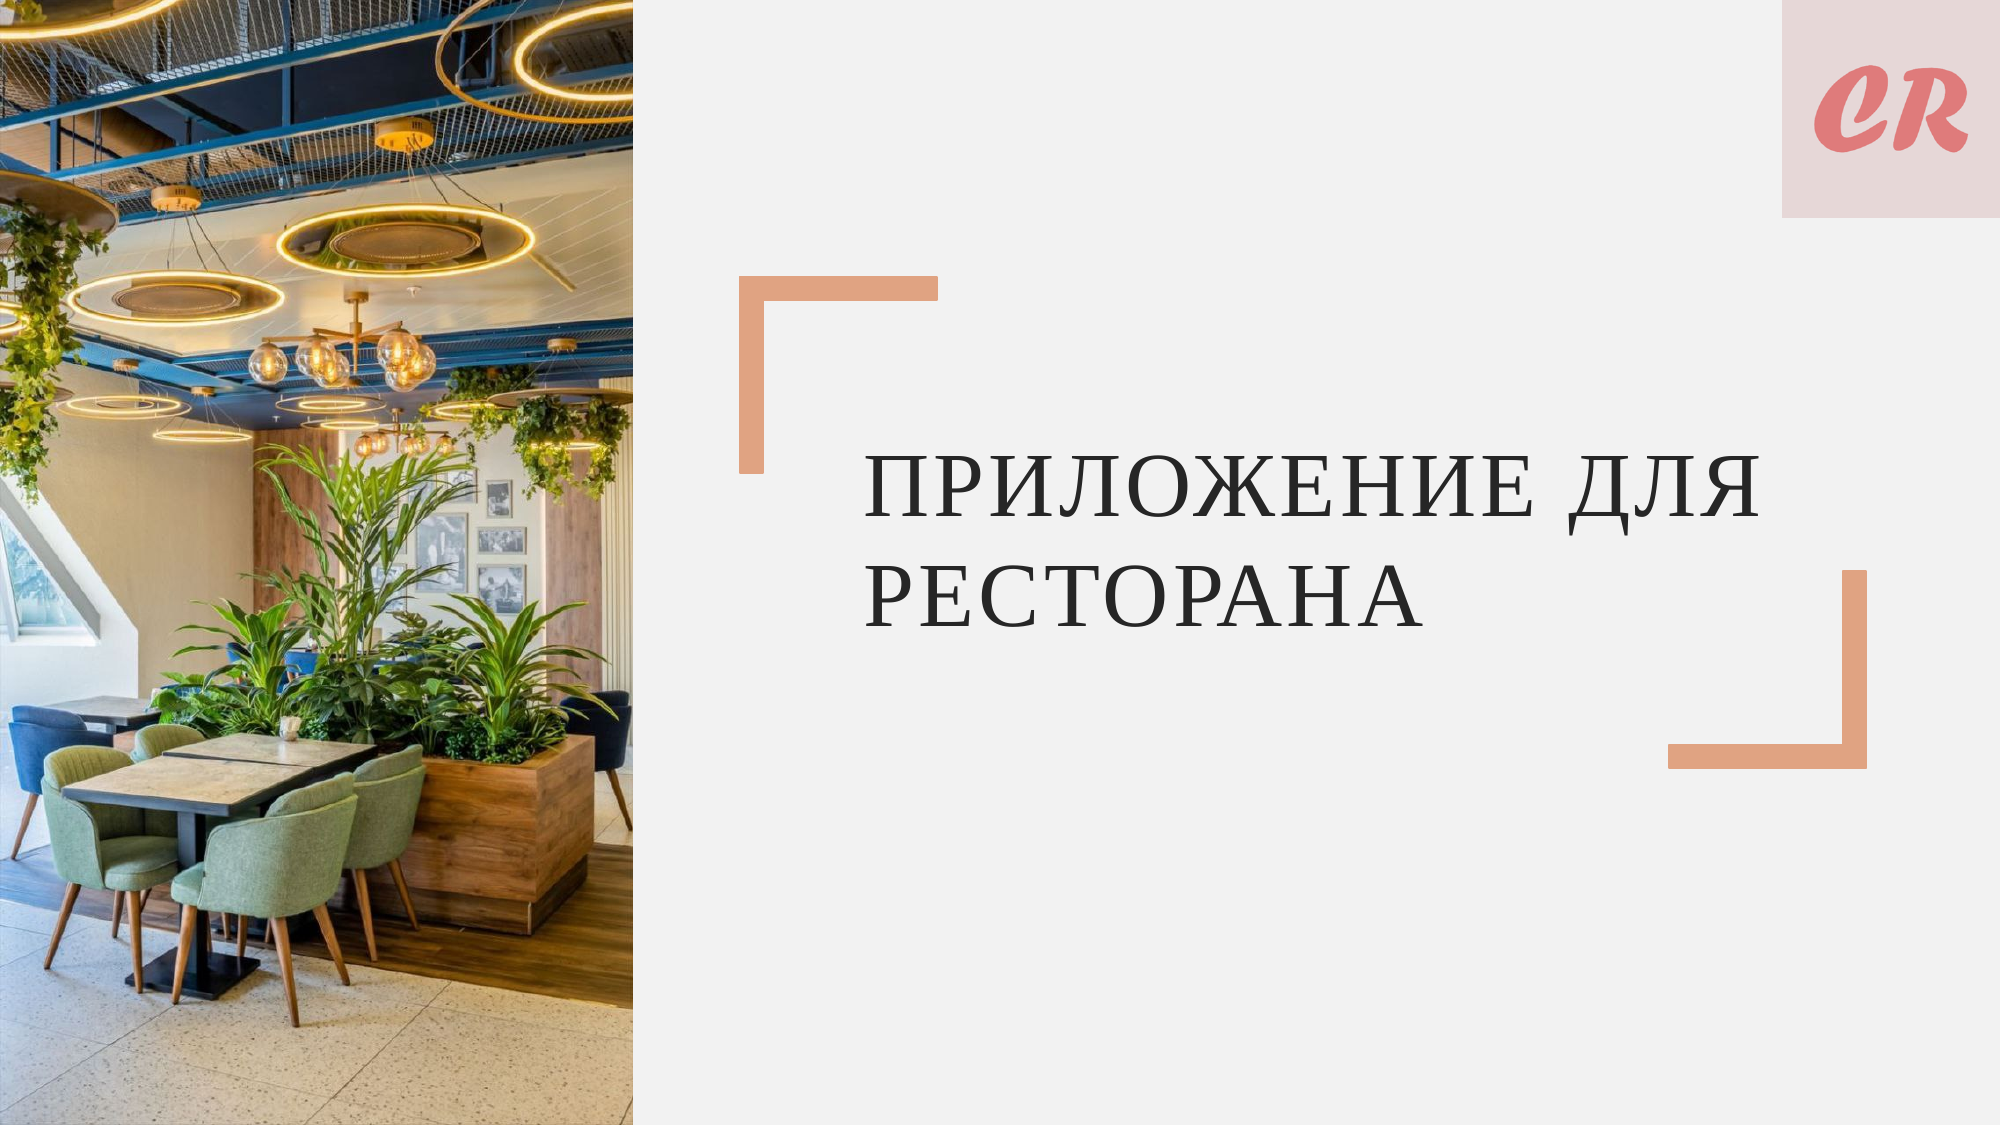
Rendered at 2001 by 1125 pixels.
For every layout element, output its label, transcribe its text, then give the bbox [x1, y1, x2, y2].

text_box [739, 276, 938, 301]
text_box Приложение для ресторана [848, 417, 1793, 653]
text_box [1668, 744, 1842, 769]
picture [1782, 0, 2000, 218]
text_box [739, 301, 764, 474]
picture [0, 0, 633, 1125]
text_box [1842, 570, 1867, 769]
